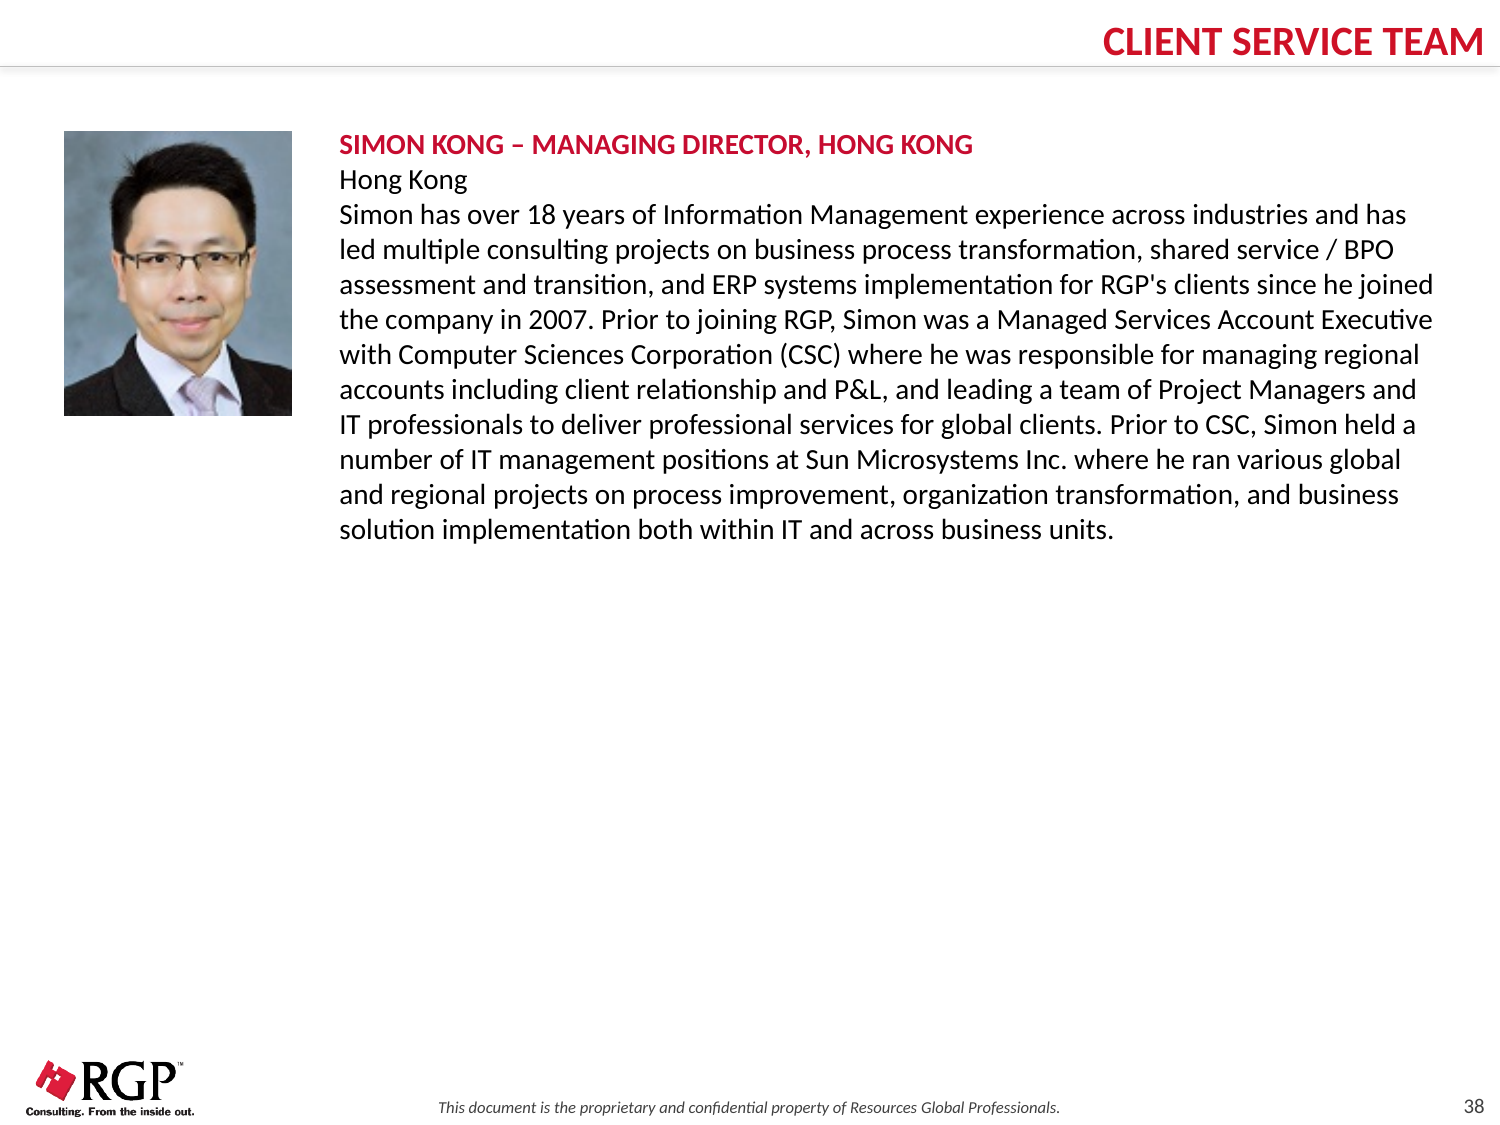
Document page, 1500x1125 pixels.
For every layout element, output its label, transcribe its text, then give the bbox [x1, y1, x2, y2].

text_box SIMON KONG – MANAGING DIRECTOR, HONG KONG Hong Kong Simon has over 18 years of Information Management experience across industries and has led multiple consulting projects on business process transformation, shared service / BPO assessment and transition, and ERP systems implementation for RGP's clients since he joined the company in 2007. Prior to joining RGP, Simon was a Managed Services Account Executive with Computer Sciences Corporation (CSC) where he was responsible for managing regional accounts including client relationship and P&L, and leading a team of Project Managers and IT professionals to deliver professional services for global clients. Prior to CSC, Simon held a number of IT management positions at Sun Microsystems Inc. where he ran various global and regional projects on process improvement, organization transformation, and business solution implementation both within IT and across business units. [324, 117, 1459, 553]
picture [26, 1060, 194, 1117]
list CLIENT SERVICE TEAM [601, 3, 1500, 67]
picture [64, 131, 293, 416]
